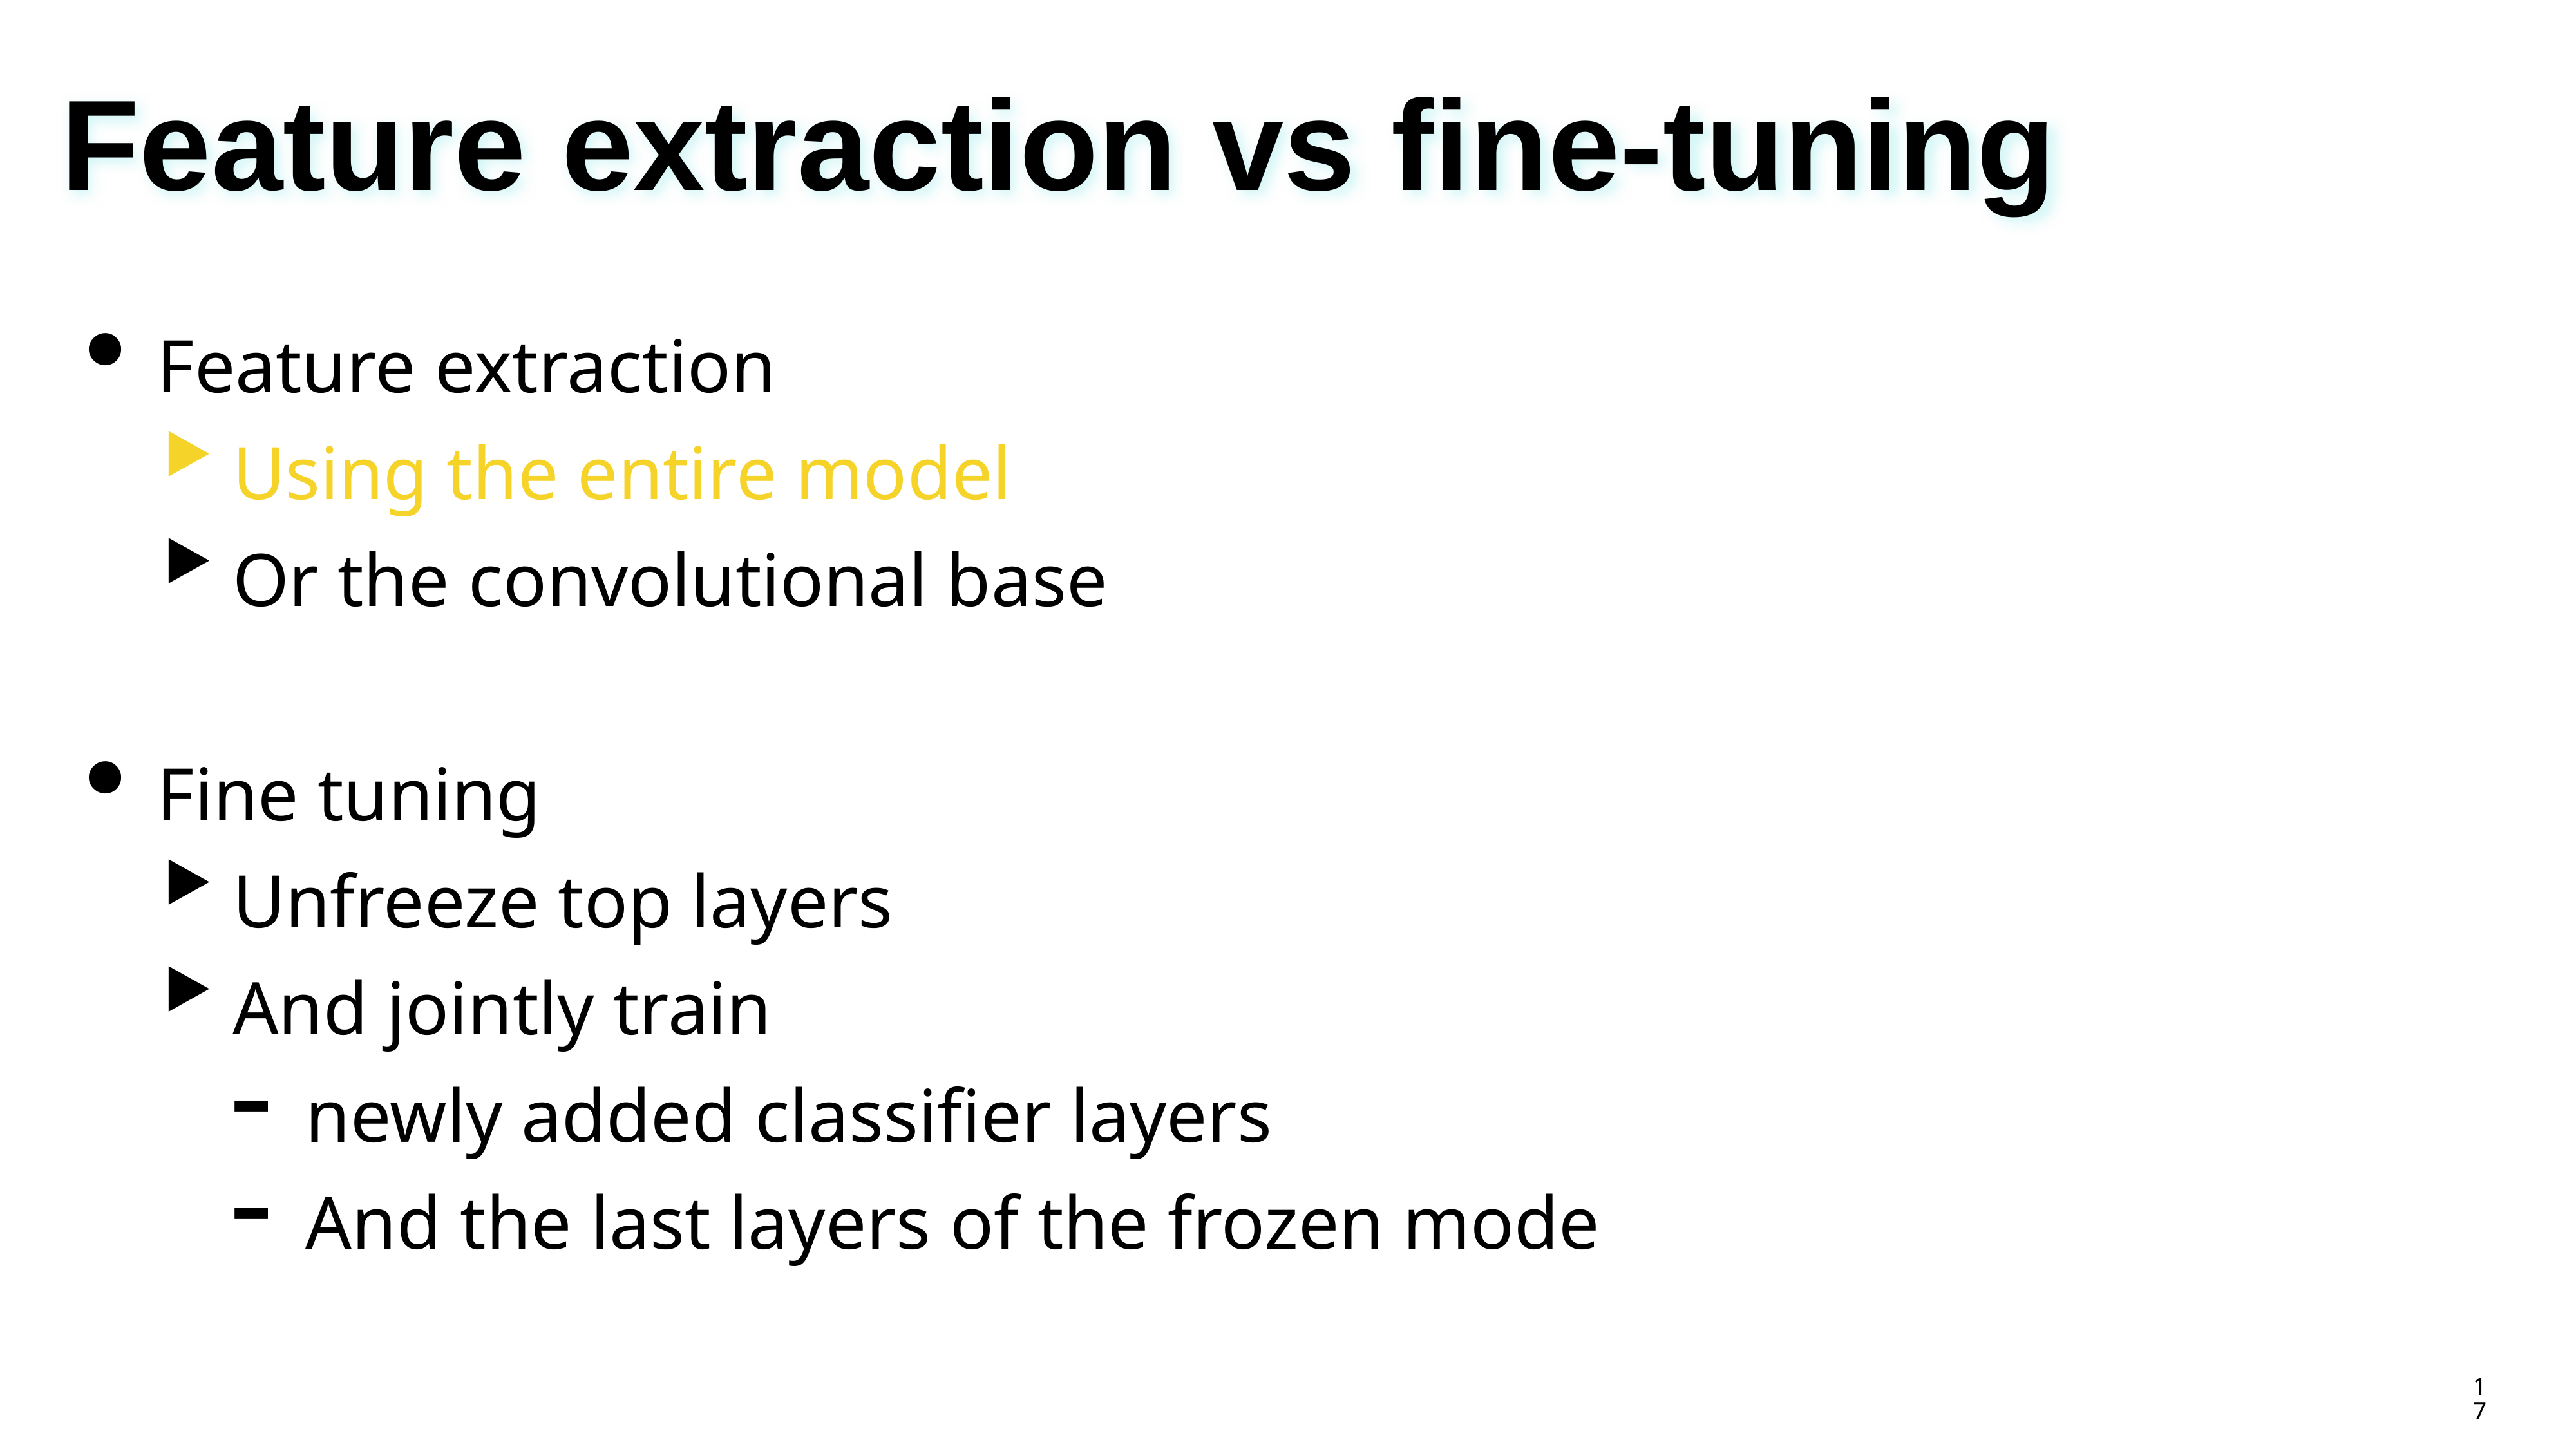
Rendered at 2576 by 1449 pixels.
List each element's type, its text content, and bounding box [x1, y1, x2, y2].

slide_number 17 [2464, 1363, 2507, 1408]
title Feature extraction vs fine-tuning [52, 19, 2523, 258]
list Feature extraction Using the entire model Or the convolutional base Fine tuning Unfreeze top layers And jointly train newly added classifier layers And the last layers of the frozen mode [53, 311, 2523, 1333]
